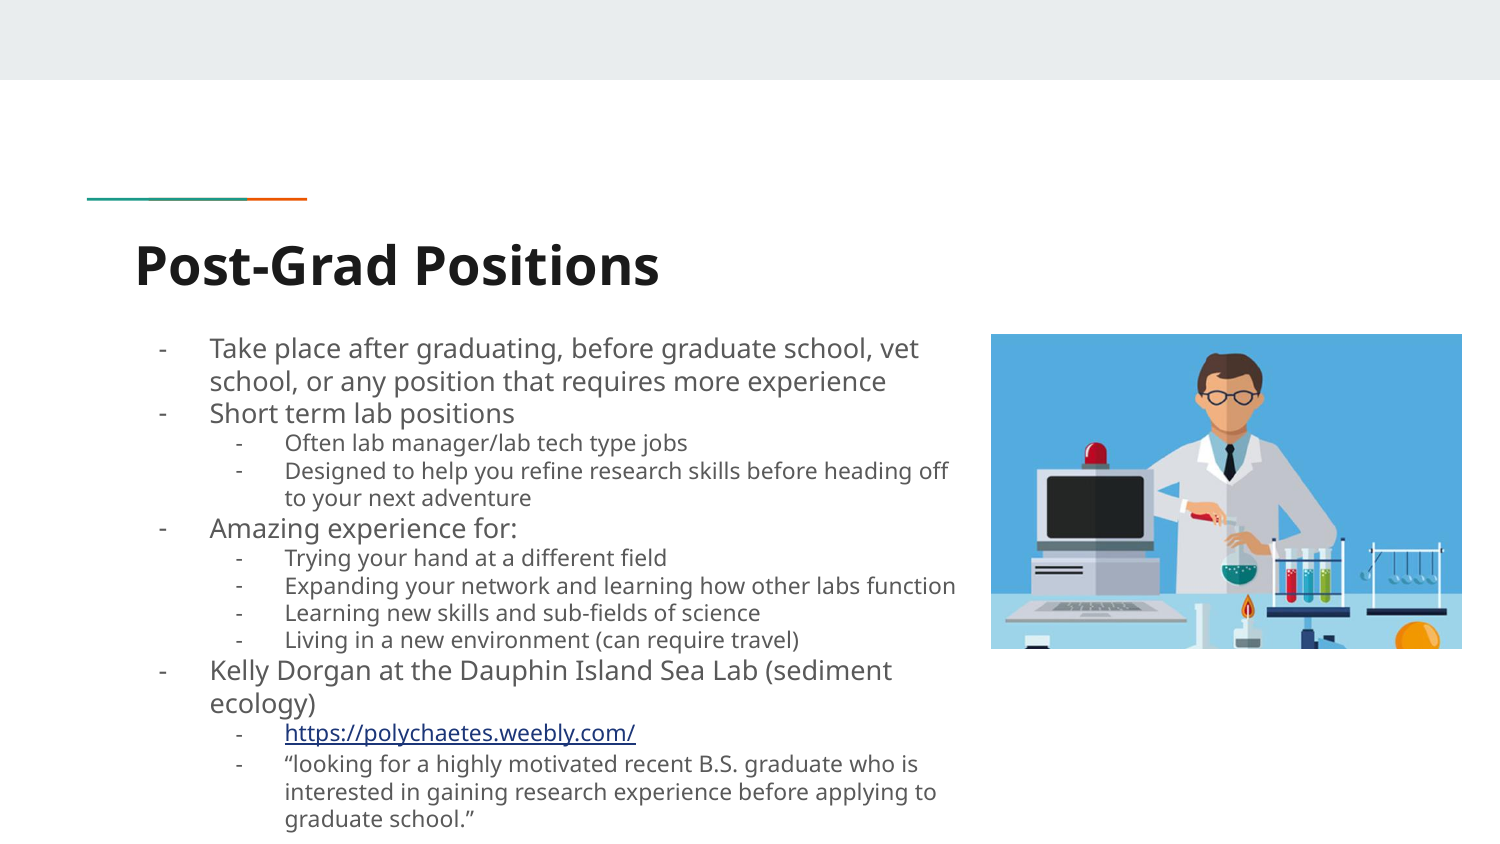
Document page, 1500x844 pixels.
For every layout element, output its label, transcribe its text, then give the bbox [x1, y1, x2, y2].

picture [990, 333, 1462, 649]
title Post-Grad Positions [119, 216, 1381, 305]
list Take place after graduating, before graduate school, vet school, or any position that requires more experience Short term lab positions Often lab manager/lab tech type jobs Designed to help you refine research skills before heading off to your next adventure Amazing experience for: Trying your hand at a different field Expanding your network and learning how other labs function Learning new skills and sub-fields of science Living in a new environment (can require travel) Kelly Dorgan at the Dauphin Island Sea Lab (sediment ecology) https://polychaetes.weebly.com/ “looking for a highly motivated recent B.S. graduate who is interested in gaining research experience before applying to graduate school.” [119, 316, 980, 782]
